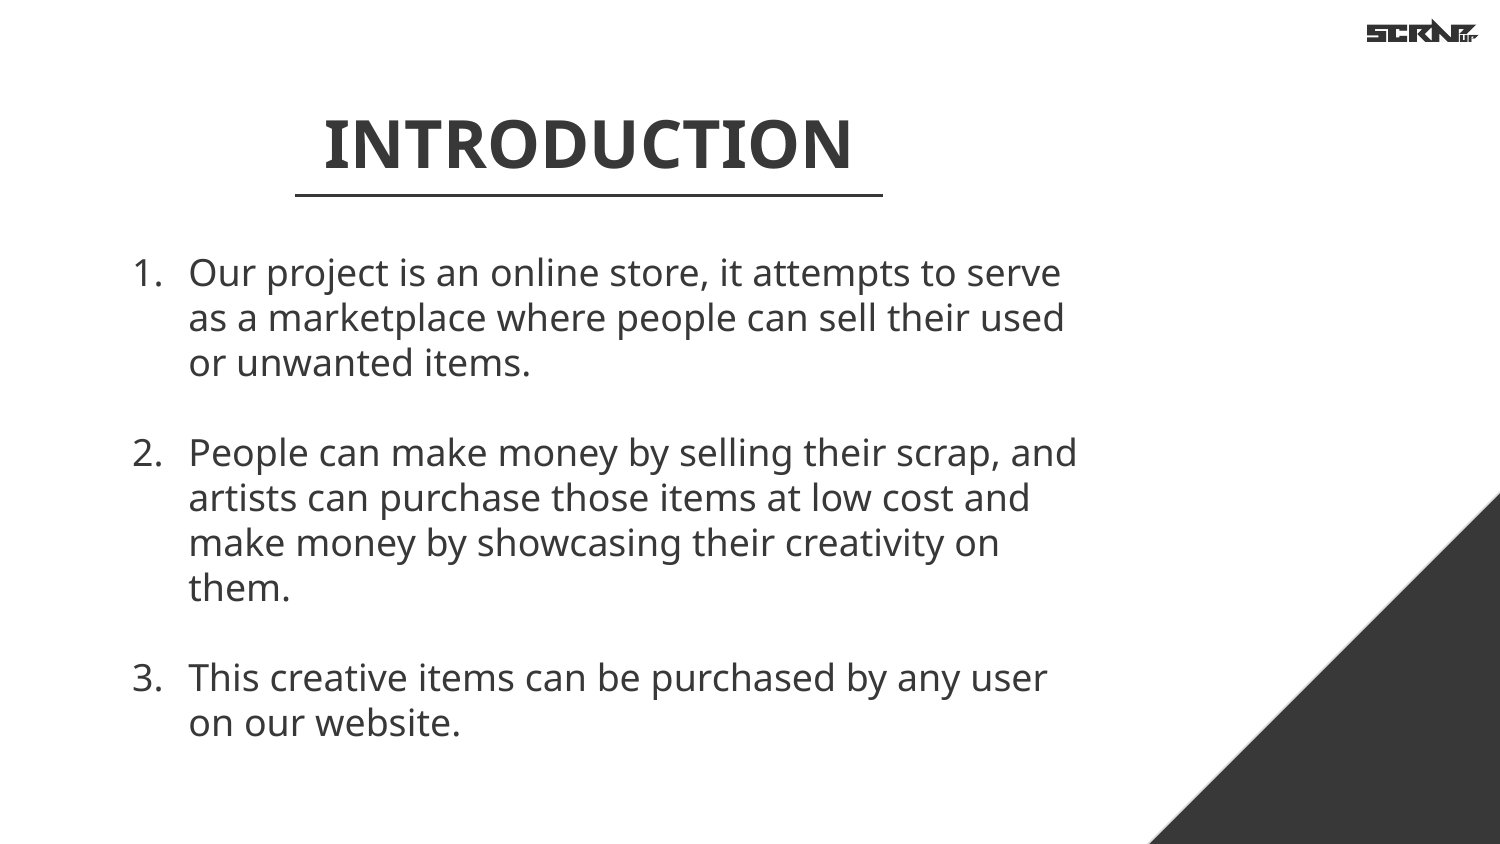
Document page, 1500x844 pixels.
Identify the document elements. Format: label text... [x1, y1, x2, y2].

picture [1367, 17, 1479, 43]
title INTRODUCTION [116, 87, 1064, 174]
list Our project is an online store, it attempts to serve as a marketplace where people can sell their used or unwanted items. People can make money by selling their scrap, and artists can purchase those items at low cost and make money by showcasing their creativity on them. This creative items can be purchased by any user on our website. [116, 233, 1114, 769]
